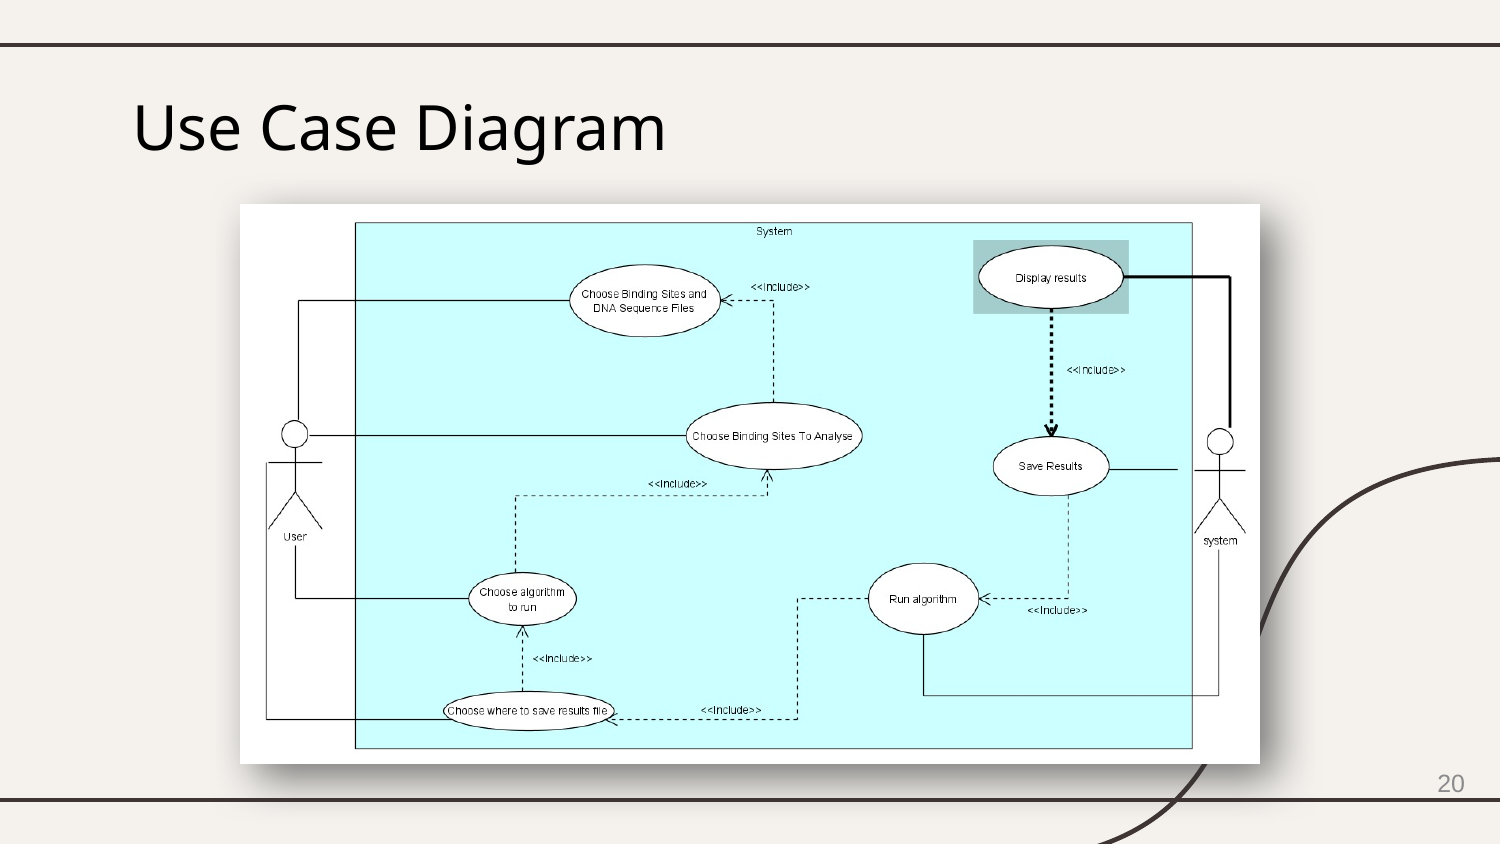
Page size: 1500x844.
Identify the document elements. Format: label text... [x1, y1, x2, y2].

title Use Case Diagram [116, 72, 1049, 167]
slide_number 20 [1142, 759, 1481, 805]
picture [239, 204, 1261, 764]
